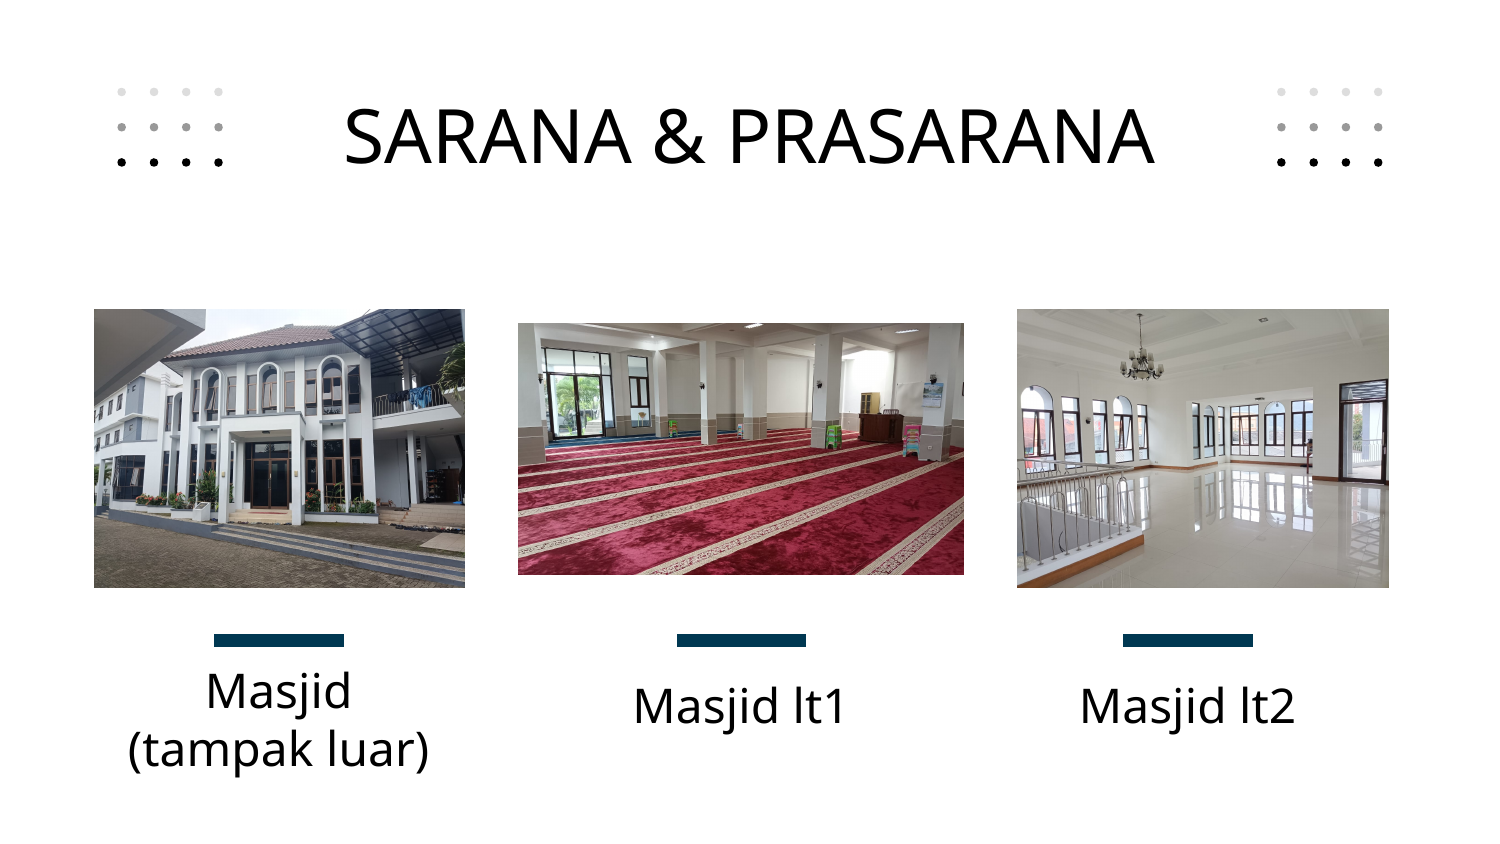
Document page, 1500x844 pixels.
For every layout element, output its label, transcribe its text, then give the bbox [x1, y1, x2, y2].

text_box SARANA & PRASARANA [117, 88, 1383, 176]
picture [93, 309, 465, 588]
subtitle Masjid lt1 [555, 668, 928, 749]
subtitle Masjid (tampak luar) [92, 711, 465, 791]
subtitle Masjid lt2 [1001, 668, 1374, 749]
picture [518, 323, 964, 575]
picture [1017, 309, 1389, 588]
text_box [1276, 87, 1383, 168]
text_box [116, 87, 224, 168]
